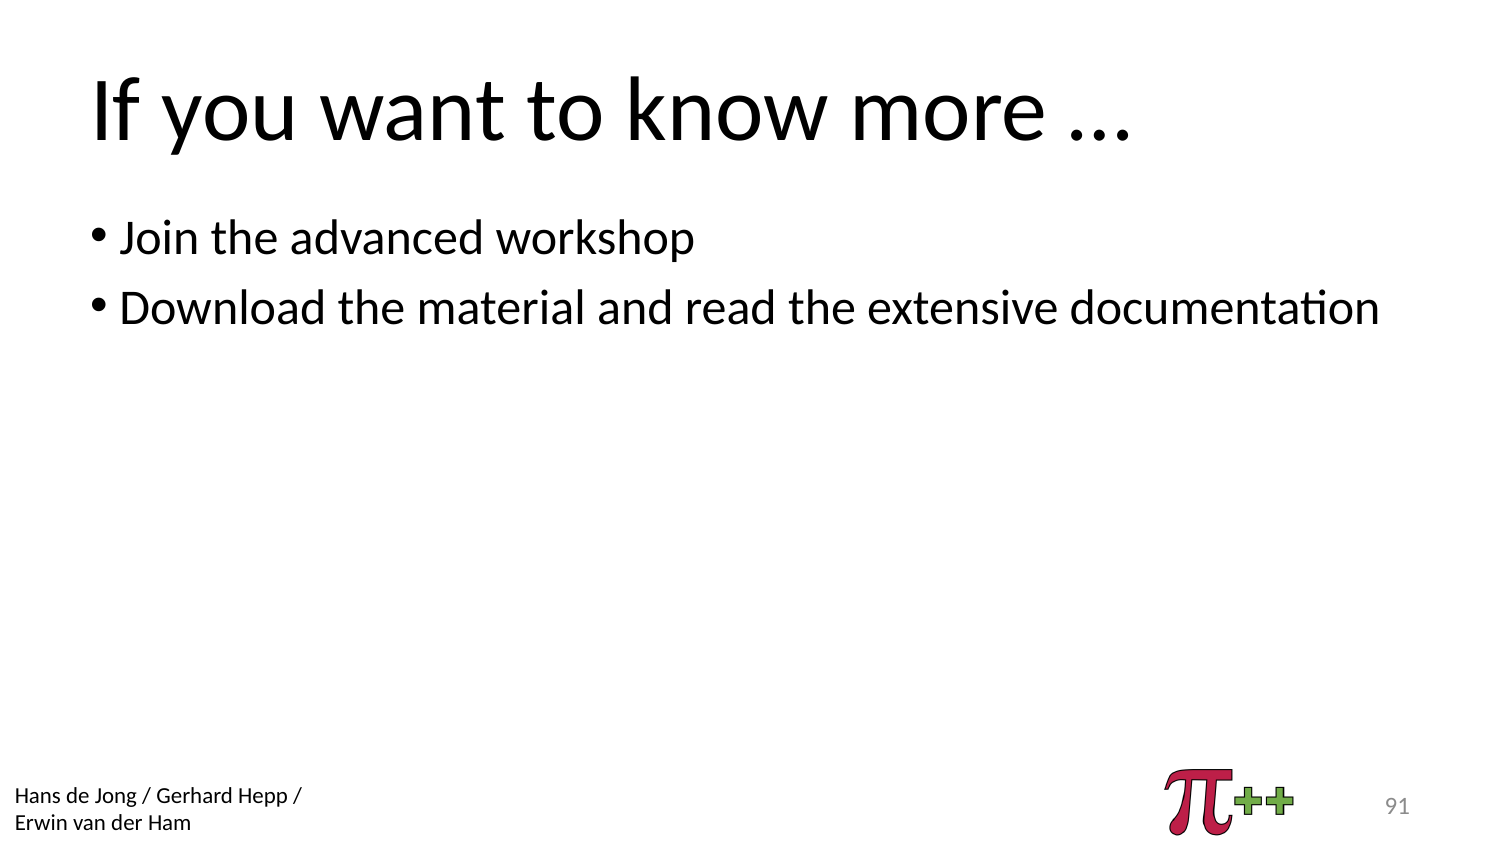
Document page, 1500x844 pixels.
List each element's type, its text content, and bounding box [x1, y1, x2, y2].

slide_number 91 [1340, 782, 1425, 827]
picture [1163, 768, 1294, 836]
list Join the advanced workshop Download the material and read the extensive documentation [75, 196, 1425, 754]
title If you want to know more … [75, 33, 1425, 175]
